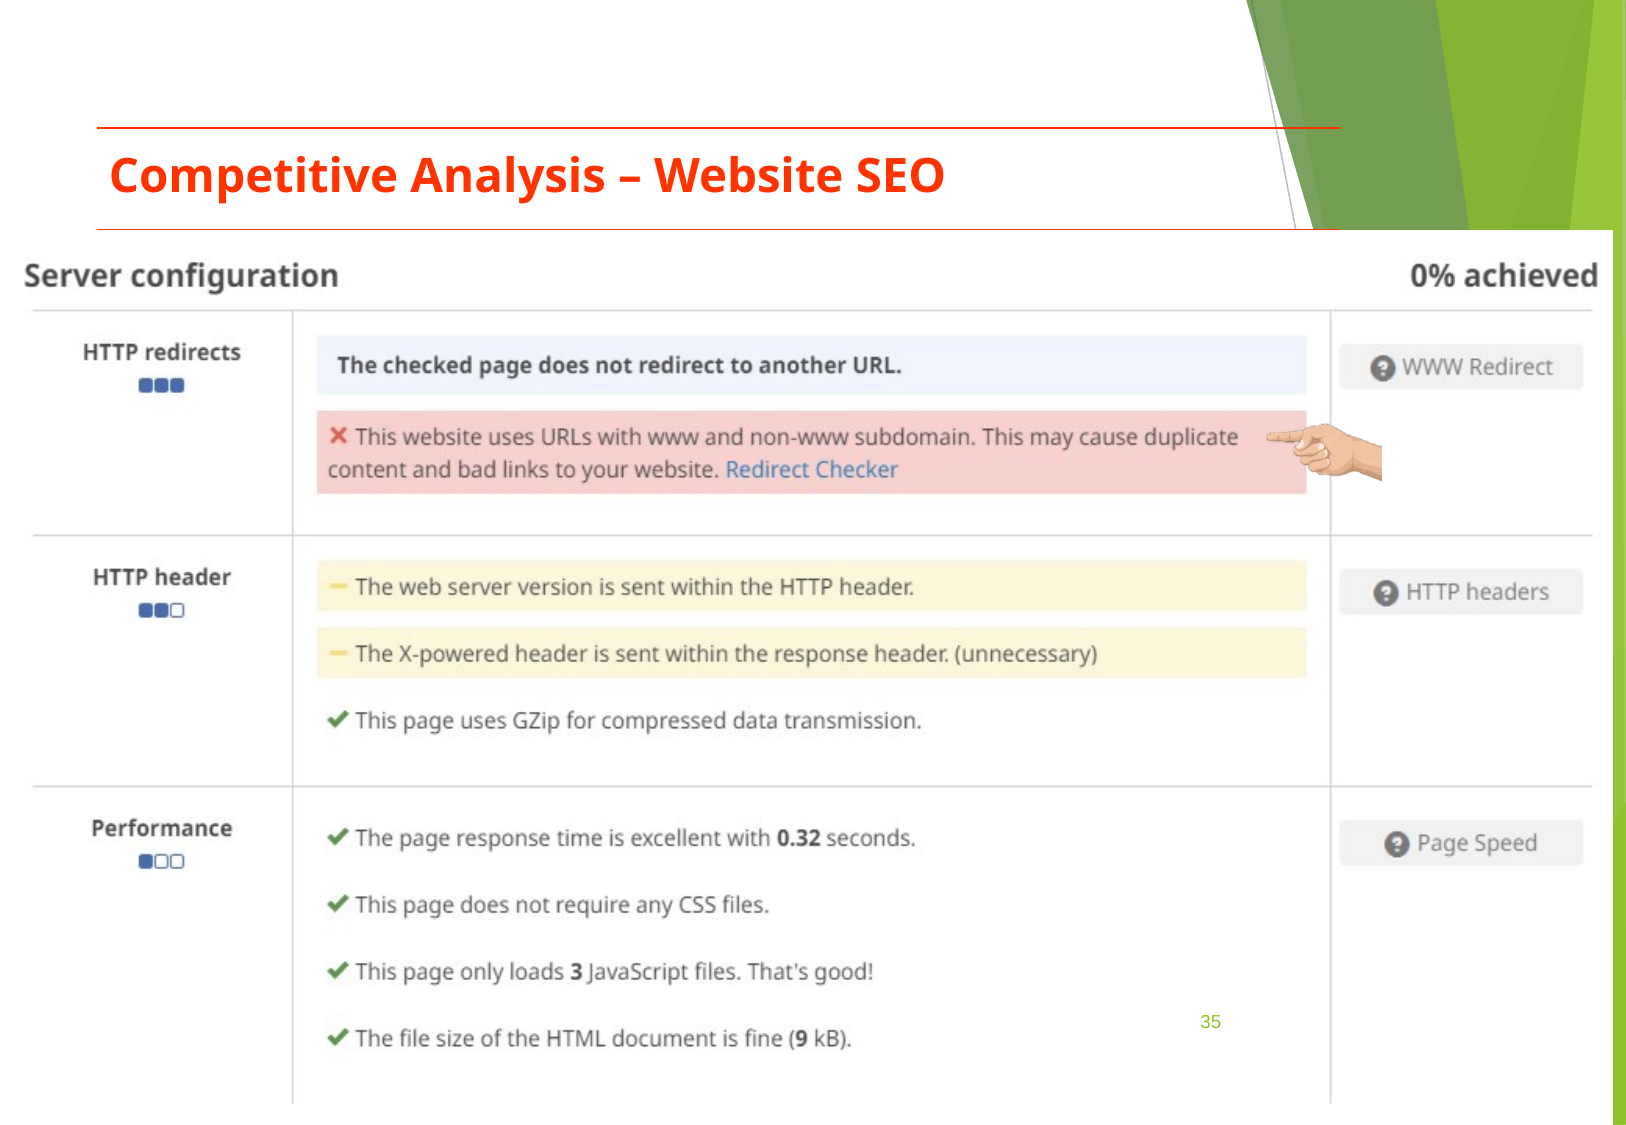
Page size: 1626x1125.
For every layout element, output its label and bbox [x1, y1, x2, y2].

text_box [96, 128, 1461, 228]
picture [0, 229, 1613, 1125]
